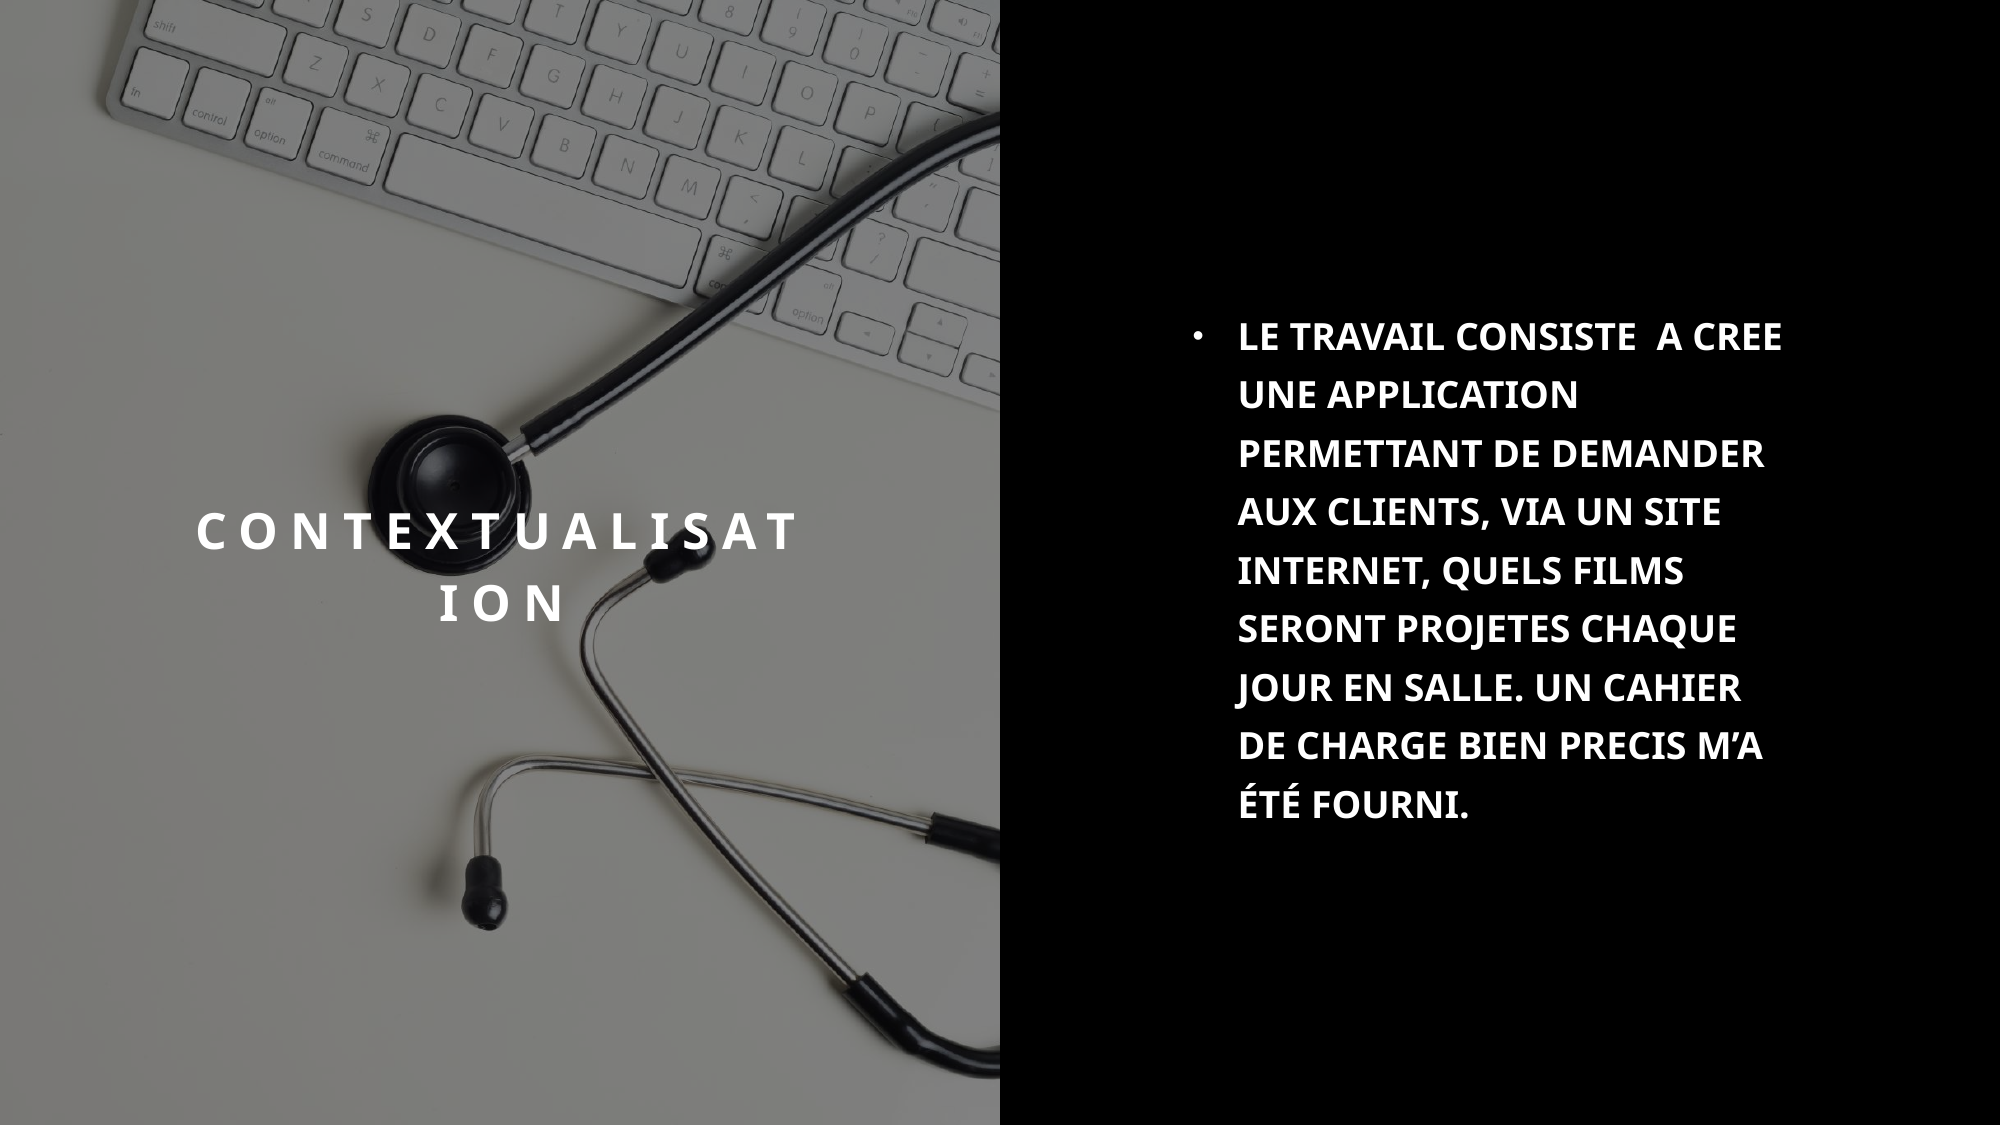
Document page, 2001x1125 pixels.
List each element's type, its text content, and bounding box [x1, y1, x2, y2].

list LE TRAVAIL CONSISTE A CREE UNE APPLICATION PERMETTANT DE DEMANDER AUX CLIENTS, VIA UN SITE INTERNET, QUELS FILMS SERONT PROJETES CHAQUE JOUR EN SALLE. UN CAHIER DE CHARGE BIEN PRECIS M’A ÉTÉ FOURNI. [1177, 125, 1806, 1000]
picture [0, 0, 1000, 1125]
text_box [1001, 0, 2000, 1125]
